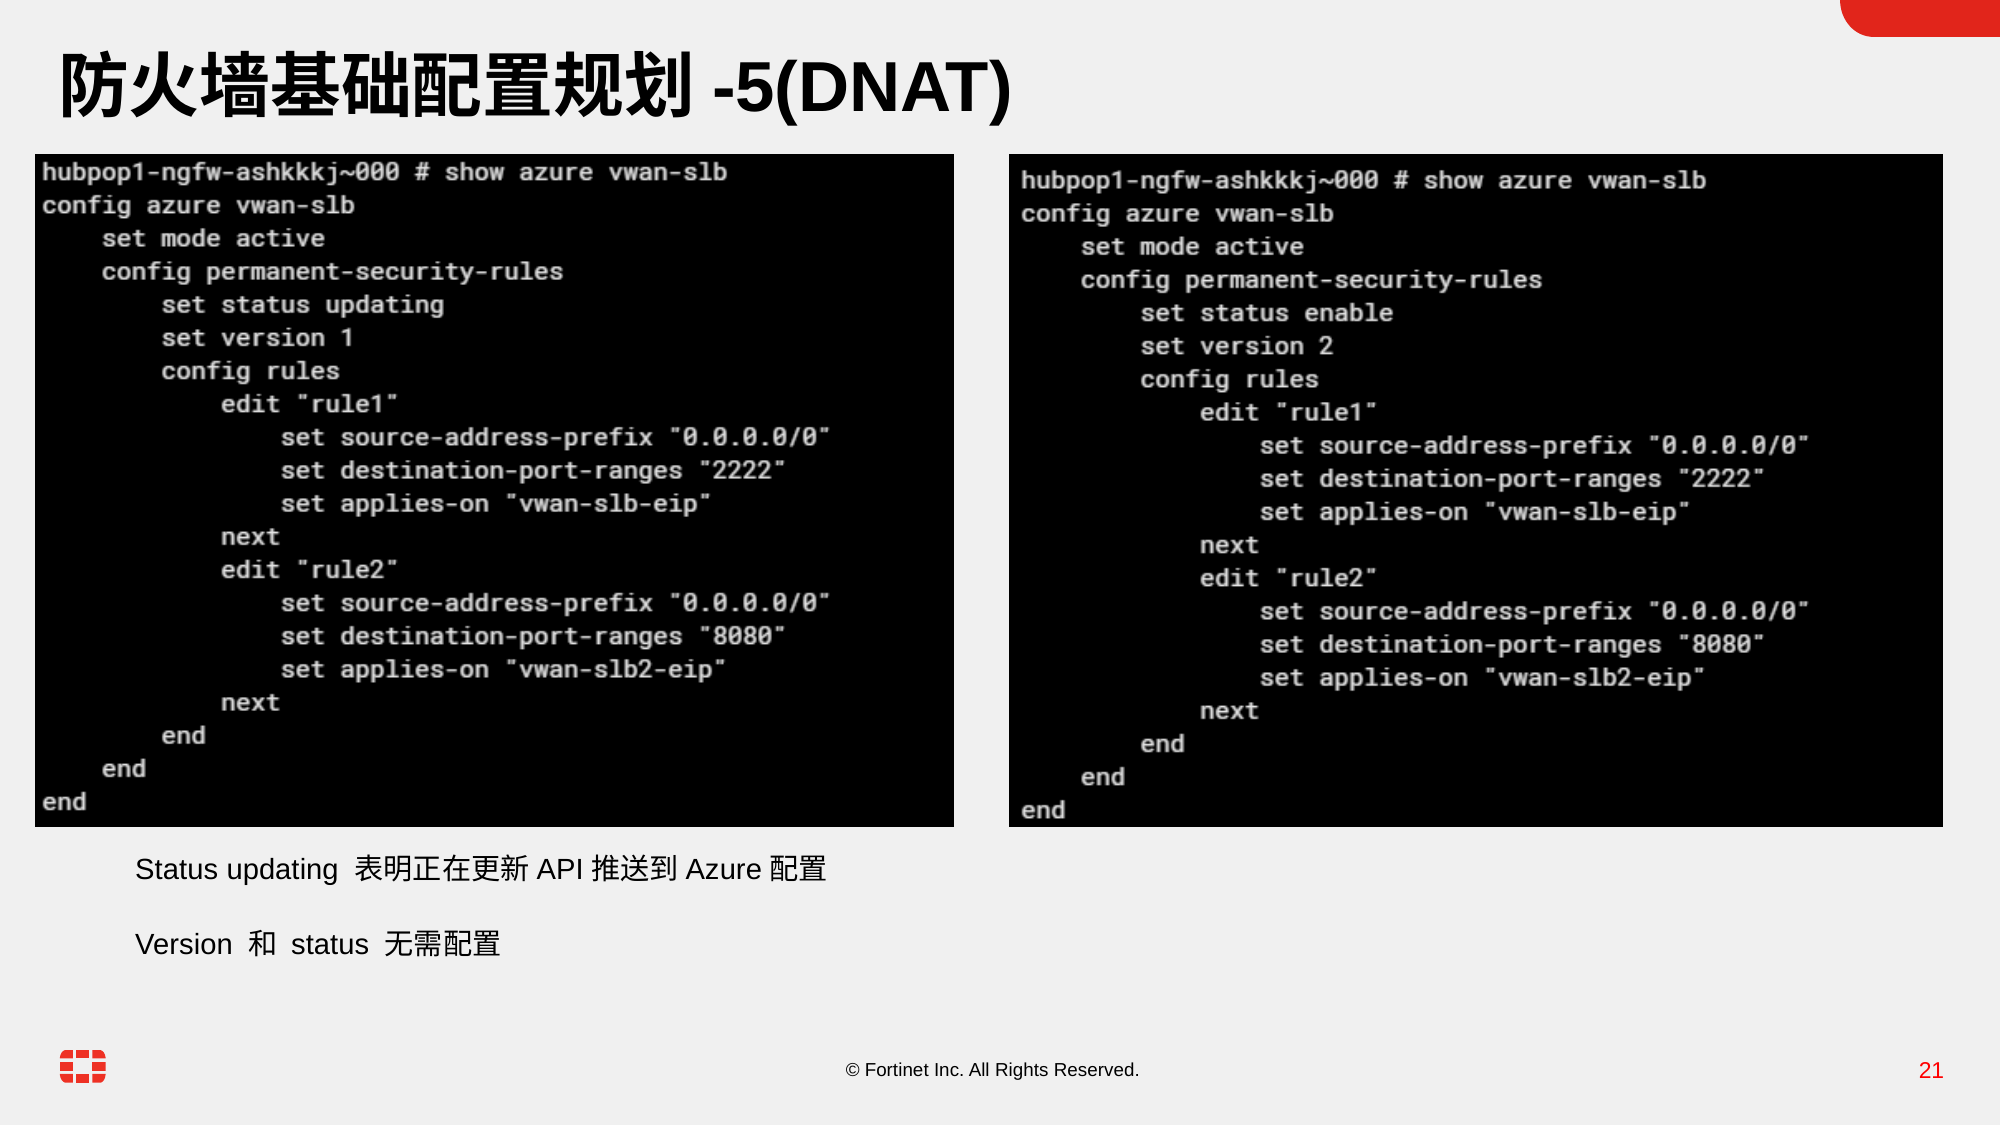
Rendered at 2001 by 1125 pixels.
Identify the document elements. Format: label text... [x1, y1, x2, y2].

title 防火墙基础配置规划-5(DNAT) [43, 28, 1822, 148]
picture [1009, 154, 1943, 827]
text_box Status updating 表明正在更新API推送到Azure配置 Version 和 status 无需配置 [120, 846, 843, 969]
picture [35, 154, 954, 827]
